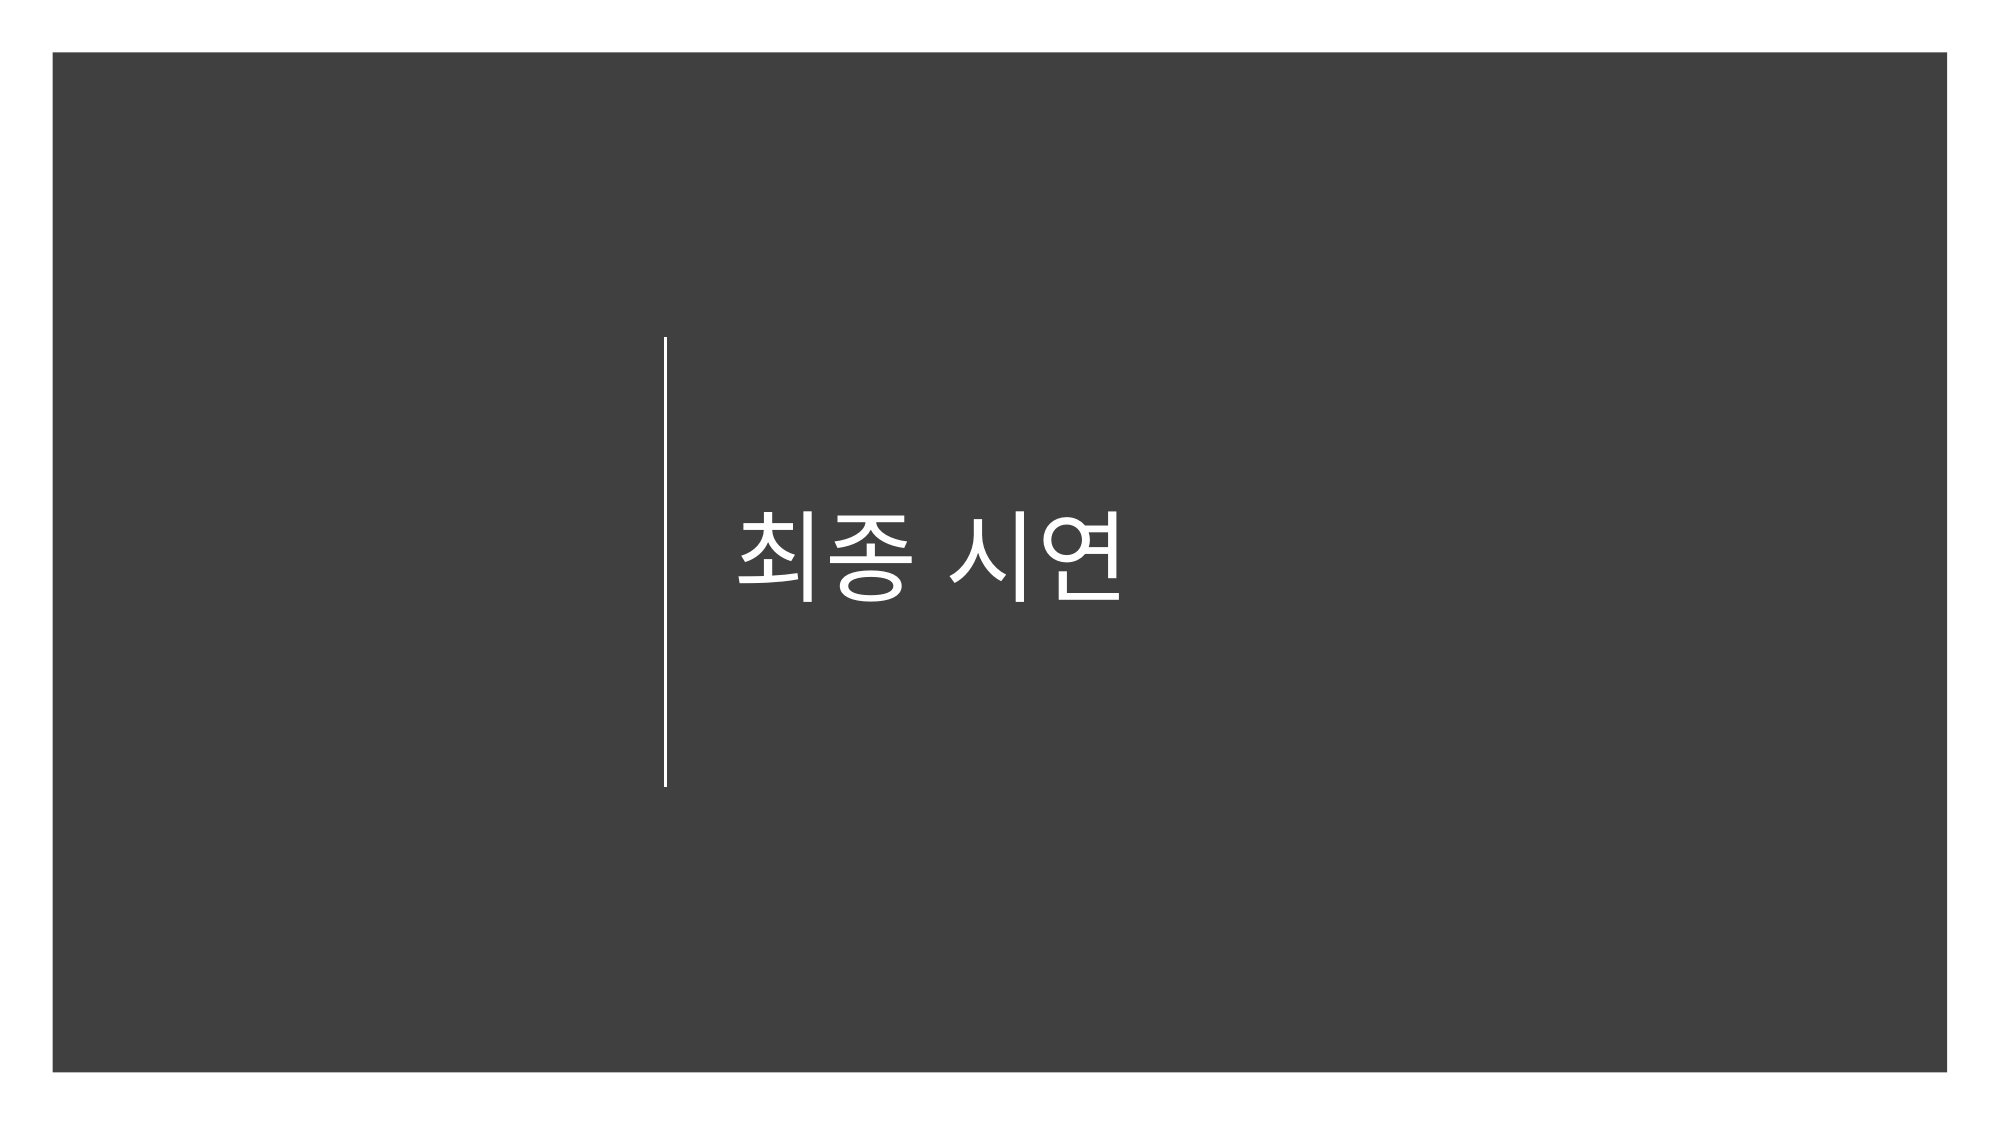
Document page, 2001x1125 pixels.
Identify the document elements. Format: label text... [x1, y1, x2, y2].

text_box [52, 51, 1948, 1073]
title 최종 시연 [718, 158, 1829, 967]
